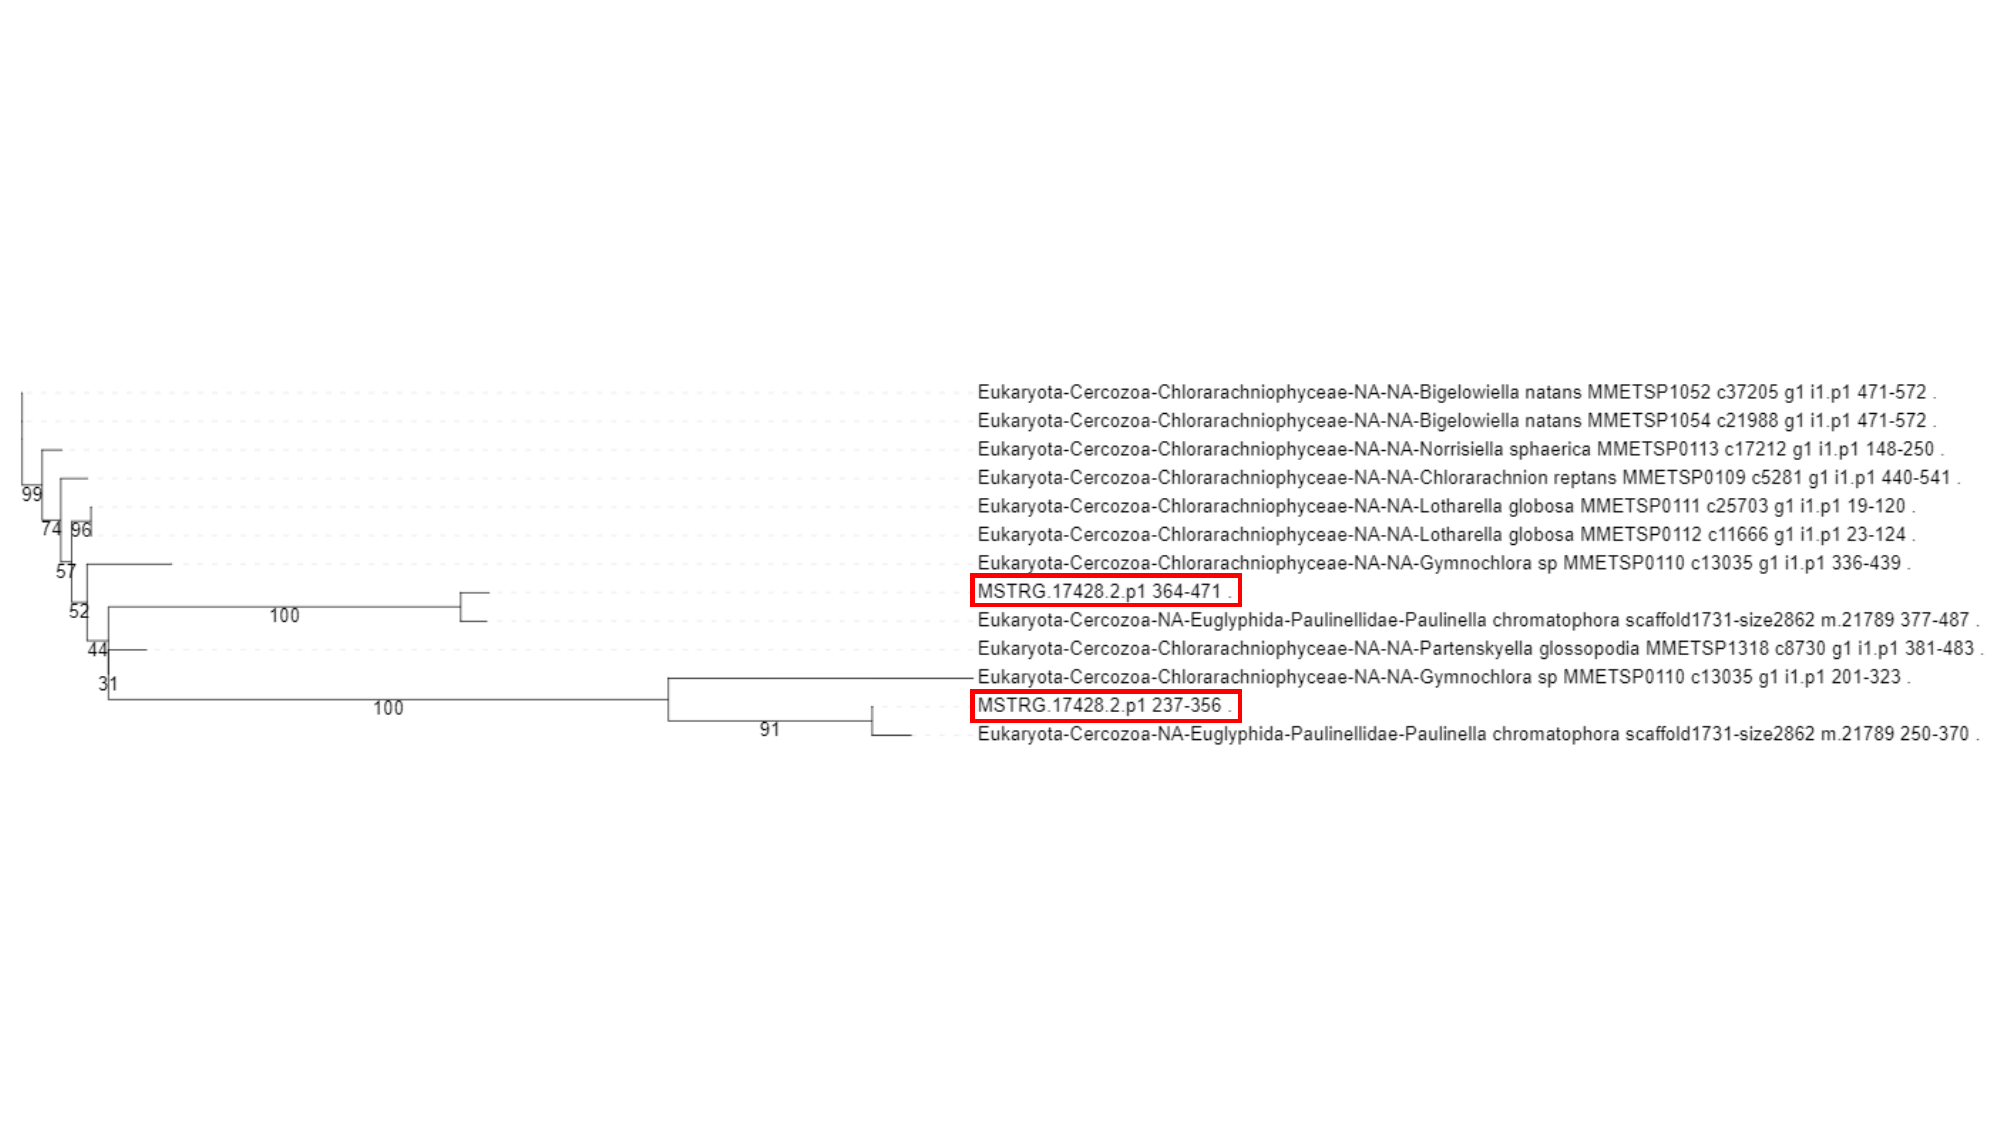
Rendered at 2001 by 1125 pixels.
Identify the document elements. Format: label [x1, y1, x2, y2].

picture [0, 366, 2000, 759]
